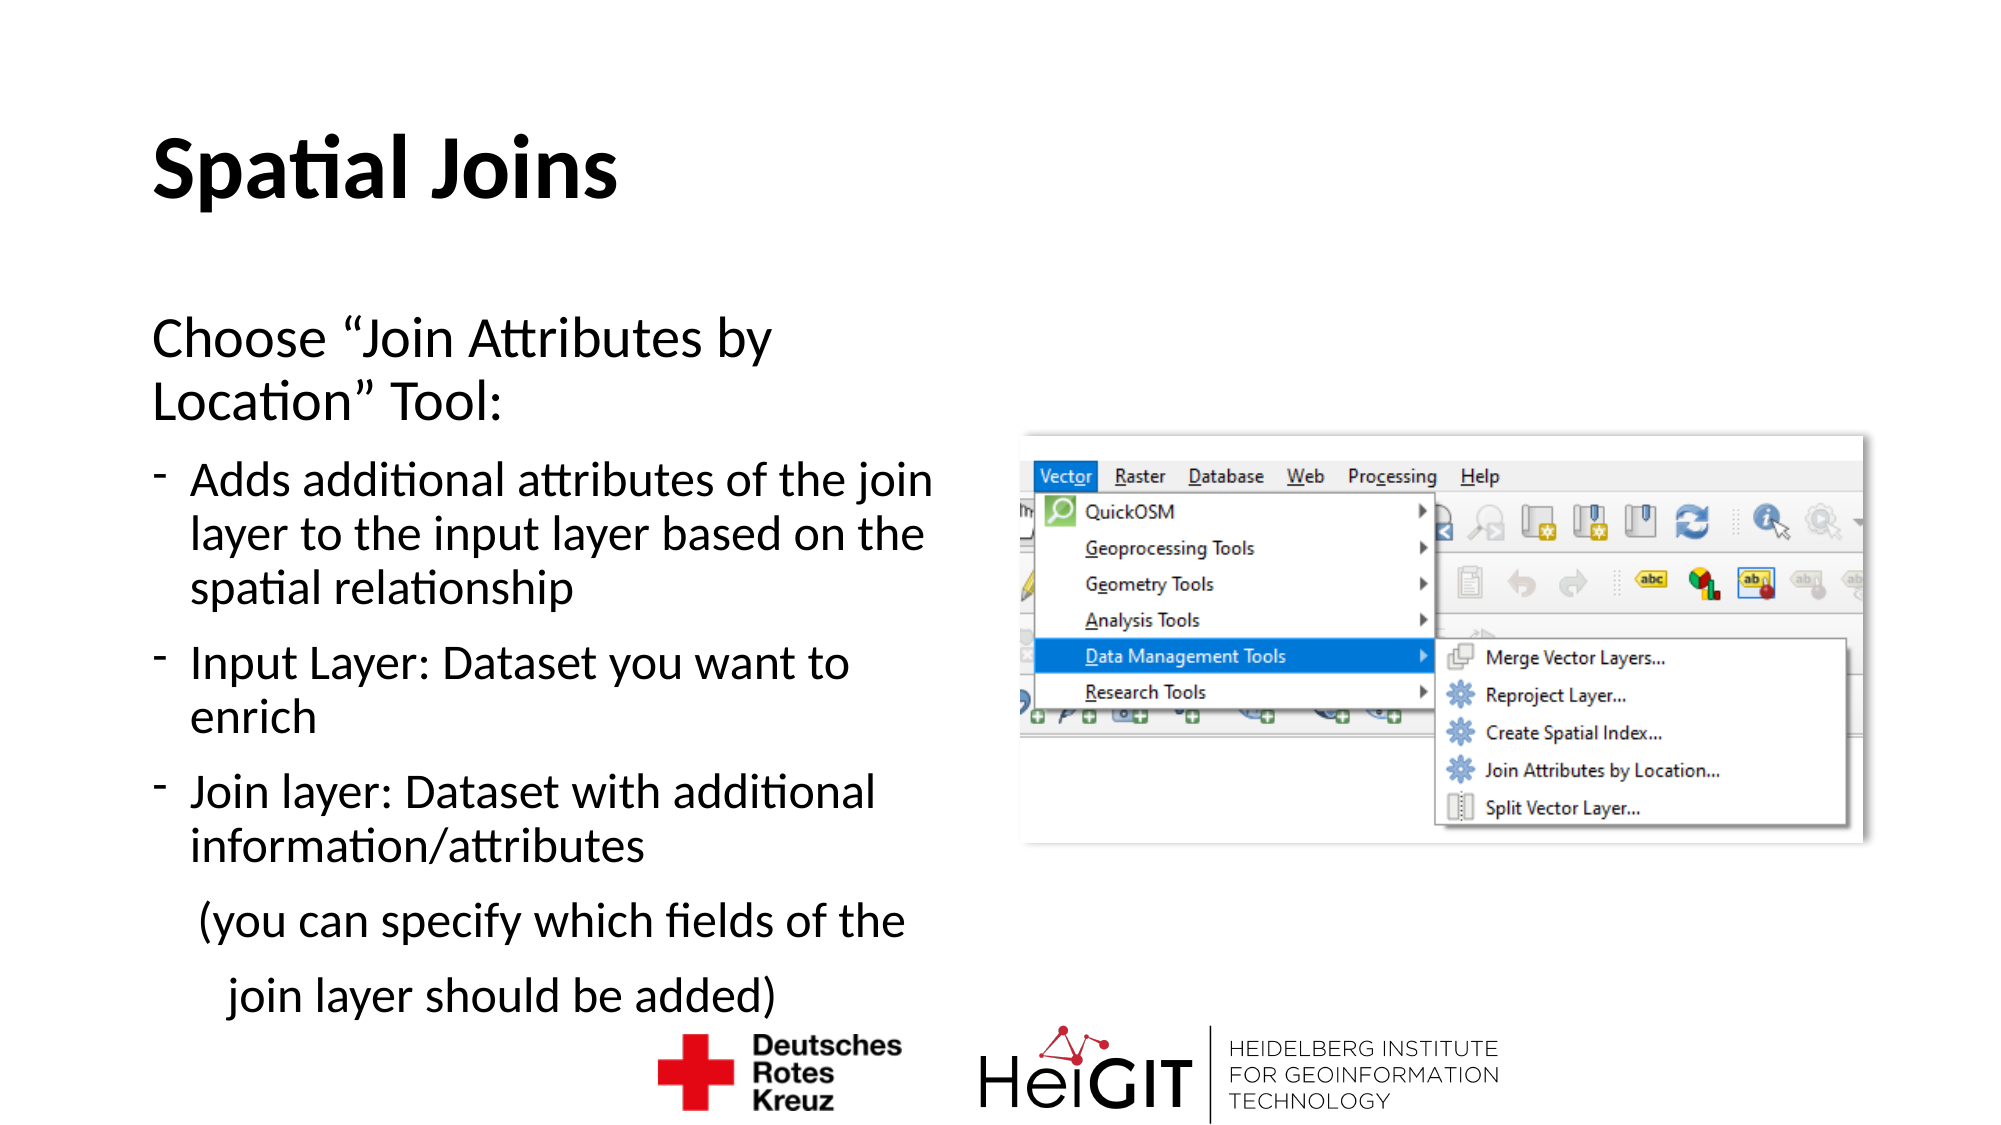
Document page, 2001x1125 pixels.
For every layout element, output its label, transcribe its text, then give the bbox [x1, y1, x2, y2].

picture [657, 1034, 902, 1111]
list Choose “Join Attributes by Location” Tool: Adds additional attributes of the join layer to the input layer based on the spatial relationship Input Layer: Dataset you want to enrich Join layer: Dataset with additional information/attributes (you can specify which fields of the join layer should be added) [137, 299, 1000, 981]
picture [1020, 436, 1863, 844]
picture [972, 1017, 1506, 1125]
title Spatial Joins [137, 59, 1863, 278]
